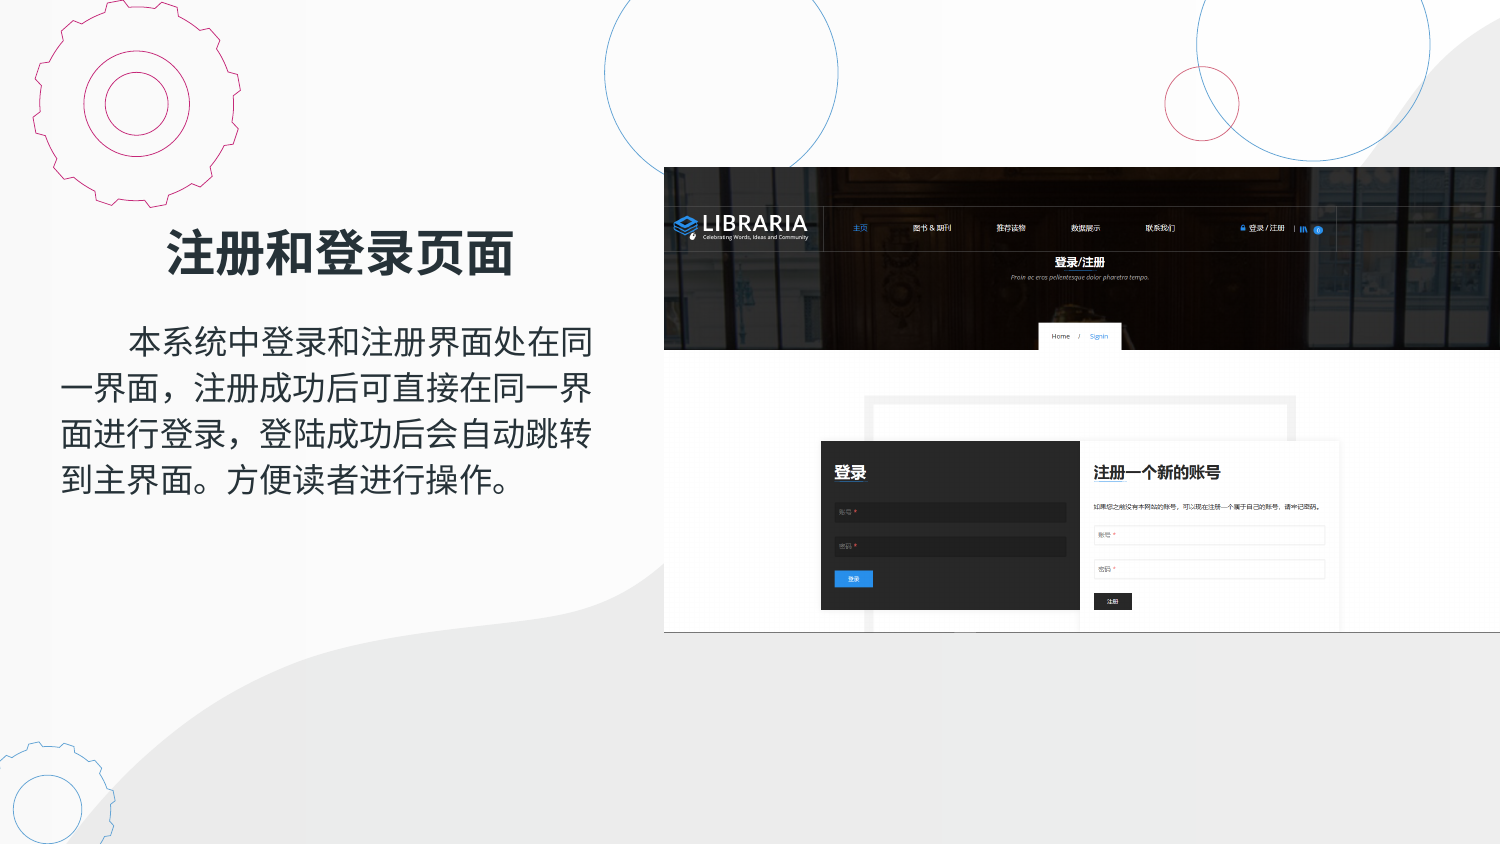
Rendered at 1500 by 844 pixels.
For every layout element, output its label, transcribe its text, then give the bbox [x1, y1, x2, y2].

title 注册和登录页面 [45, 203, 637, 300]
list 本系统中登录和注册界面处在同一界面，注册成功后可直接在同一界面进行登录，登陆成功后会自动跳转到主界面。方便读者进行操作。 [45, 300, 637, 523]
picture [663, 166, 1500, 634]
